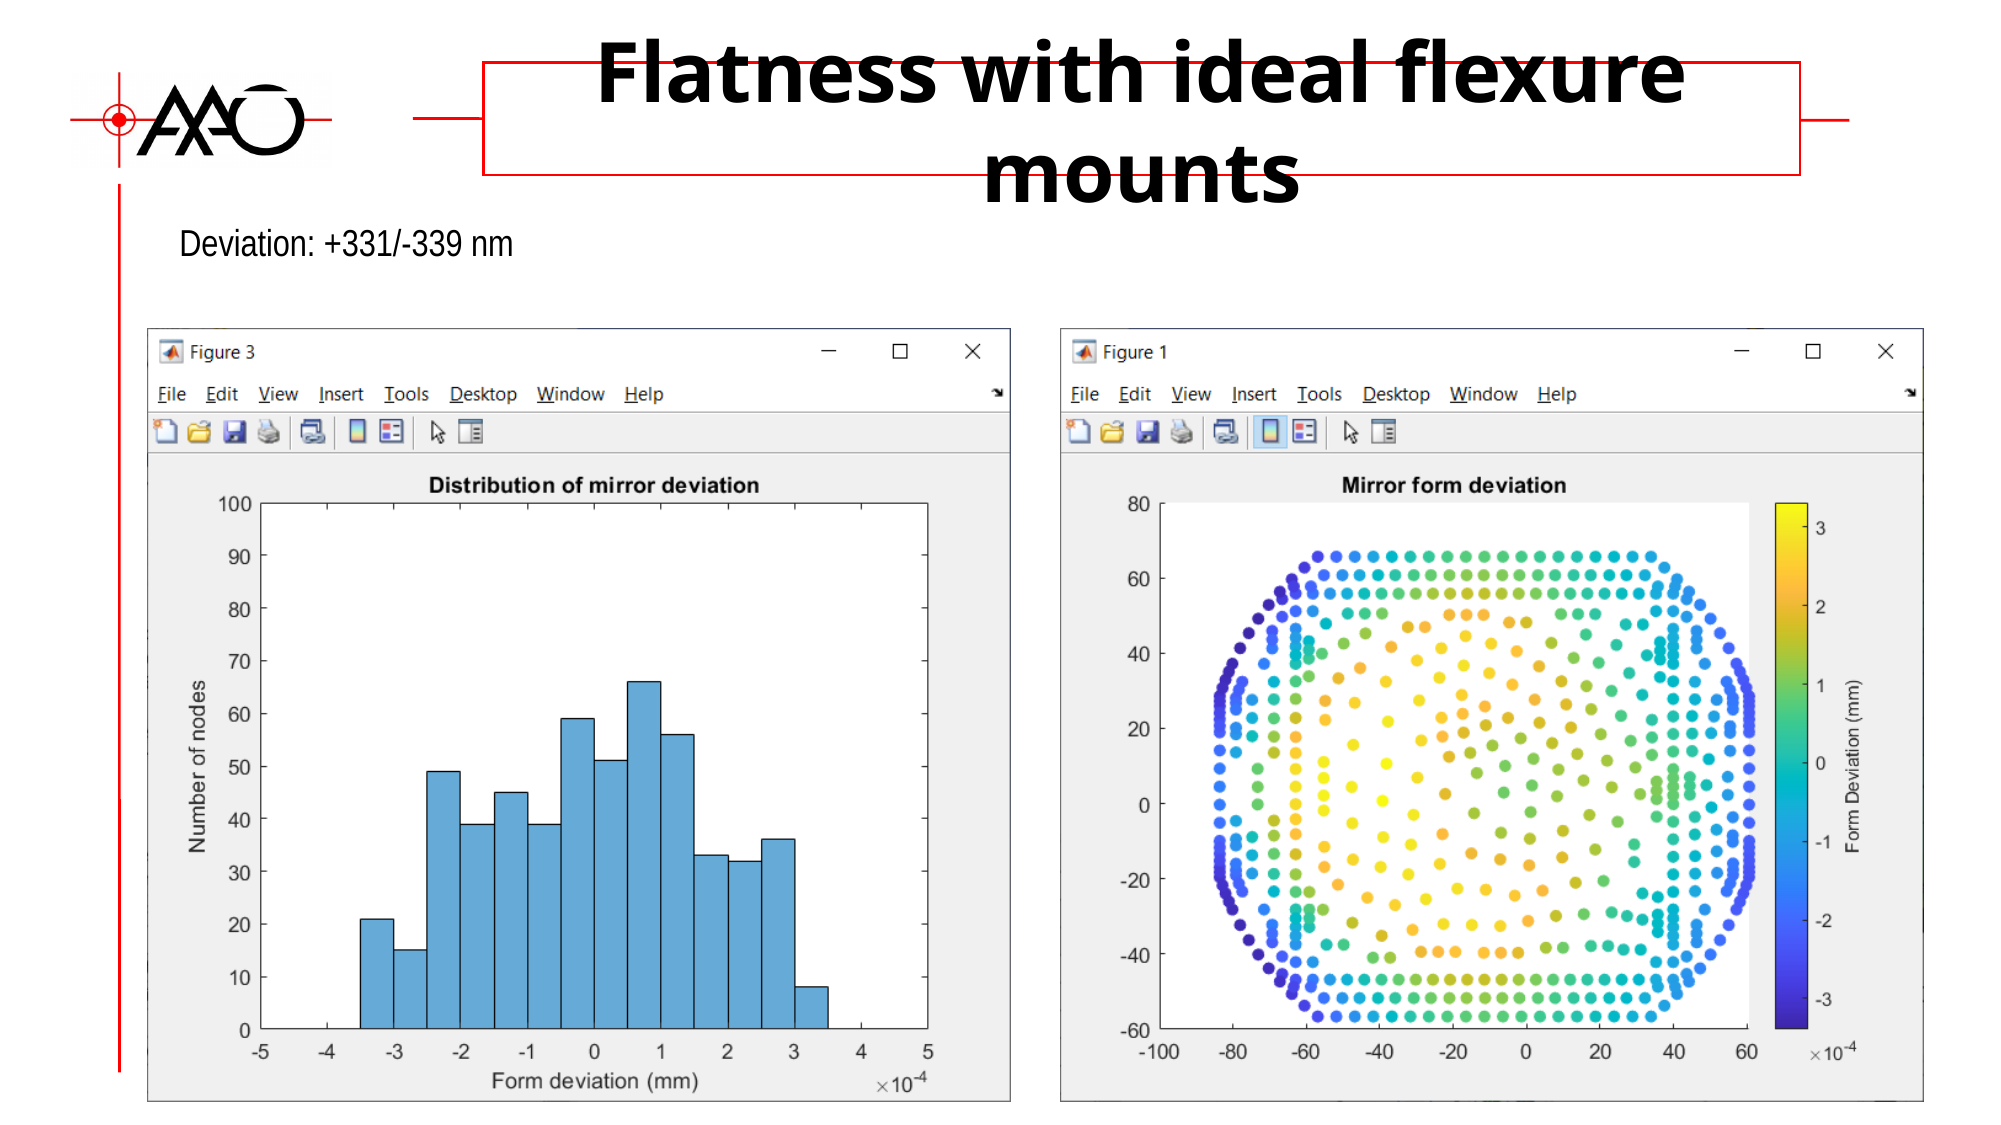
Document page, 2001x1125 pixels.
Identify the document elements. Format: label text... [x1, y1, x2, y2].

text_box Deviation: +331/-339 nm [164, 211, 922, 271]
picture [146, 328, 1011, 1103]
picture [70, 72, 332, 168]
title Flatness with ideal flexure mounts [482, 61, 1801, 176]
picture [1059, 328, 1924, 1103]
